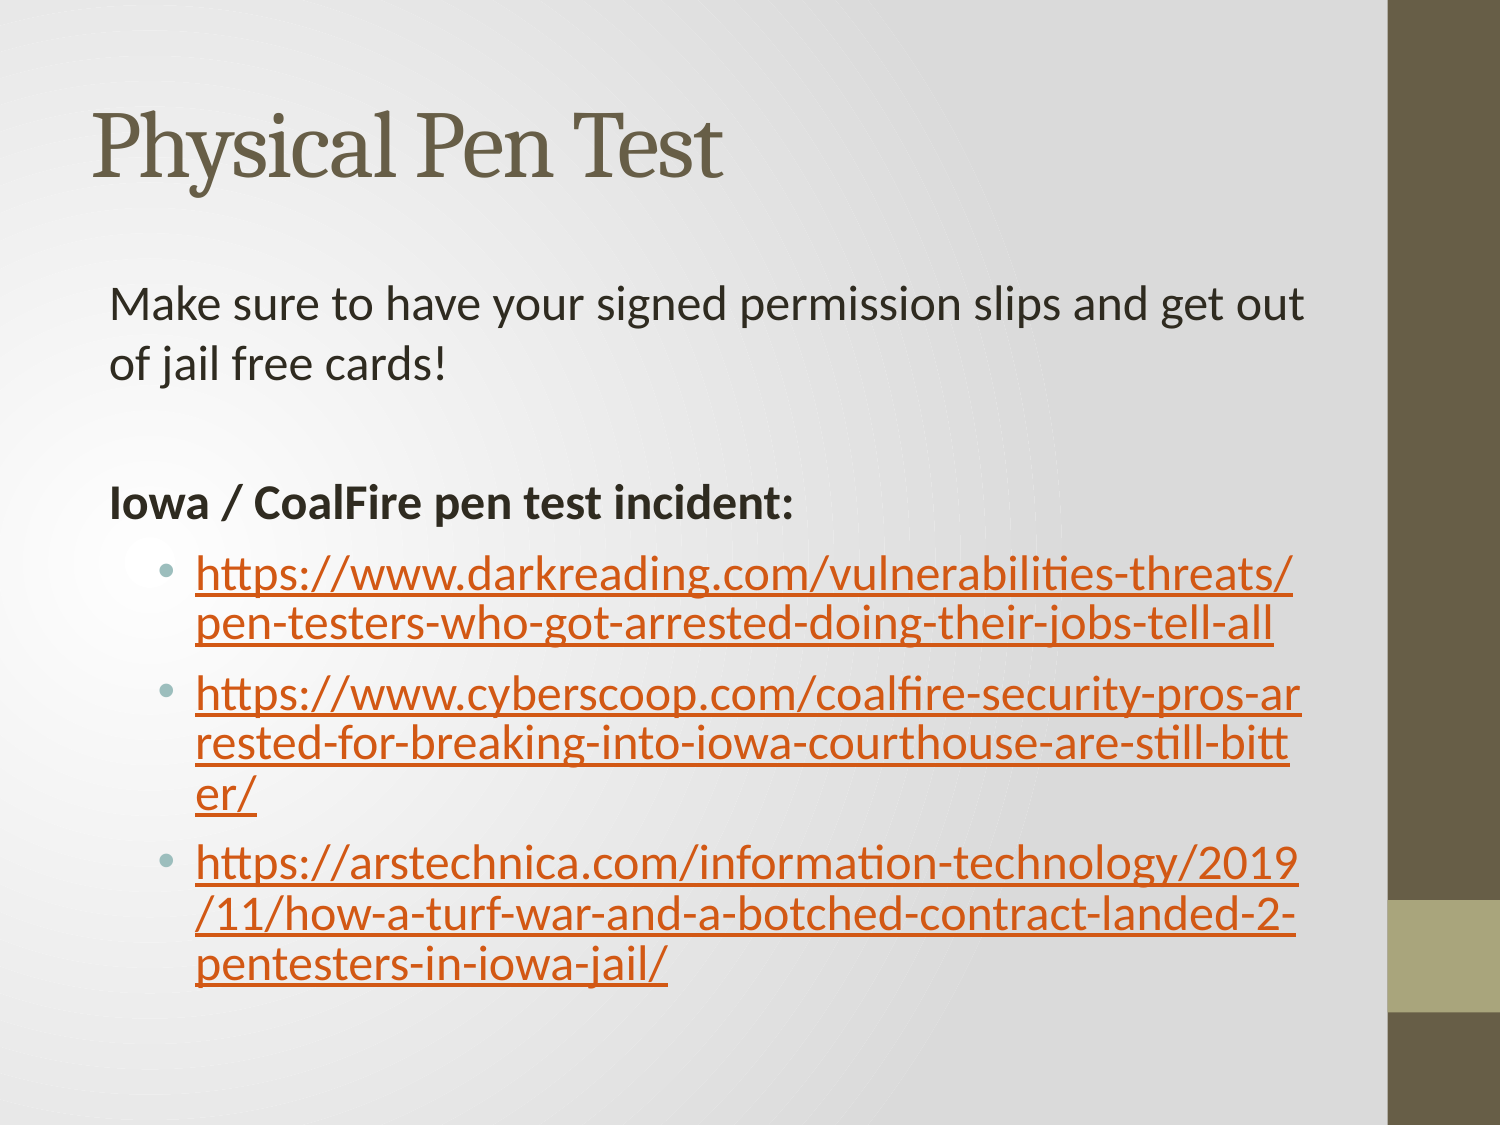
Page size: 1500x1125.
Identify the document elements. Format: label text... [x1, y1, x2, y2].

list Make sure to have your signed permission slips and get out of jail free cards! Iowa / CoalFire pen test incident: https://www.darkreading.com/vulnerabilities-threats/pen-testers-who-got-arrested-doing-their-jobs-tell-all https://www.cyberscoop.com/coalfire-security-pros-arrested-for-breaking-into-iowa-courthouse-are-still-bitter/ https://arstechnica.com/information-technology/2019/11/how-a-turf-war-and-a-botched-contract-landed-2-pentesters-in-iowa-jail/ [75, 262, 1325, 1050]
title Physical Pen Test [75, 45, 1325, 233]
